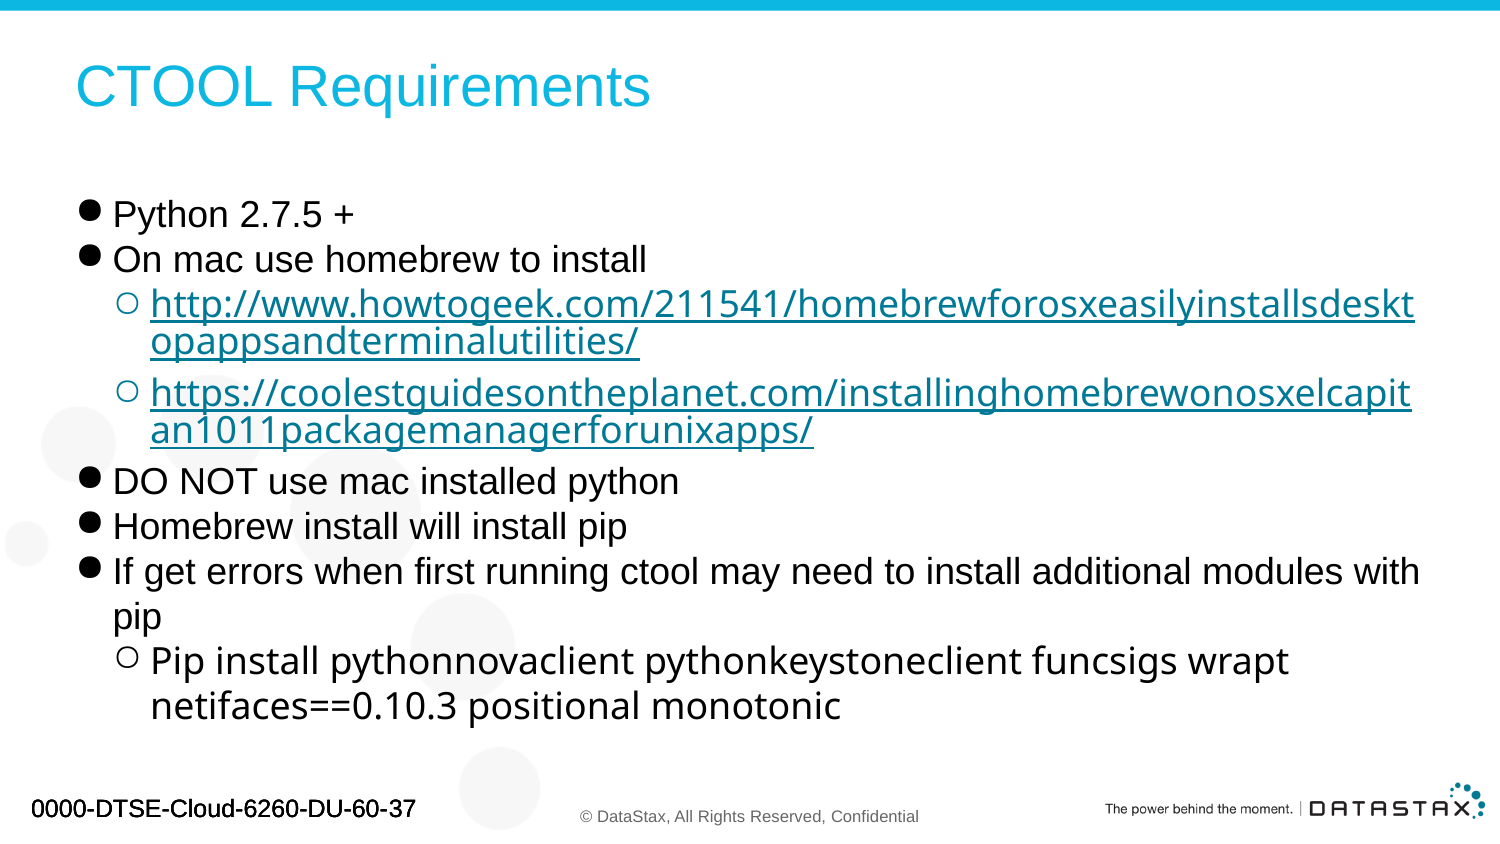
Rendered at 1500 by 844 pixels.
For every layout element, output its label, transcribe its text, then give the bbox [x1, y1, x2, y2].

text_box 0000-DTSE-Cloud-6260-DU-60-37 [16, 785, 720, 831]
title CTOOL Requirements [75, 44, 1425, 135]
text_box Python 2.7.5 + On mac use homebrew to install http://www.howtogeek.com/211541/homebrewforosxeasilyinstallsdesktopappsandterminalutilities/ https://coolestguidesontheplanet.com/installinghomebrewonosxelcapitan1011packagemanagerforunixapps/ DO NOT use mac installed python Homebrew install will install pip If get errors when first running ctool may need to install additional modules with pip Pip install pythonnovaclient pythonkeystoneclient funcsigs wrapt netifaces==0.10.3 positional monotonic [74, 184, 1425, 755]
picture [1090, 767, 1500, 834]
